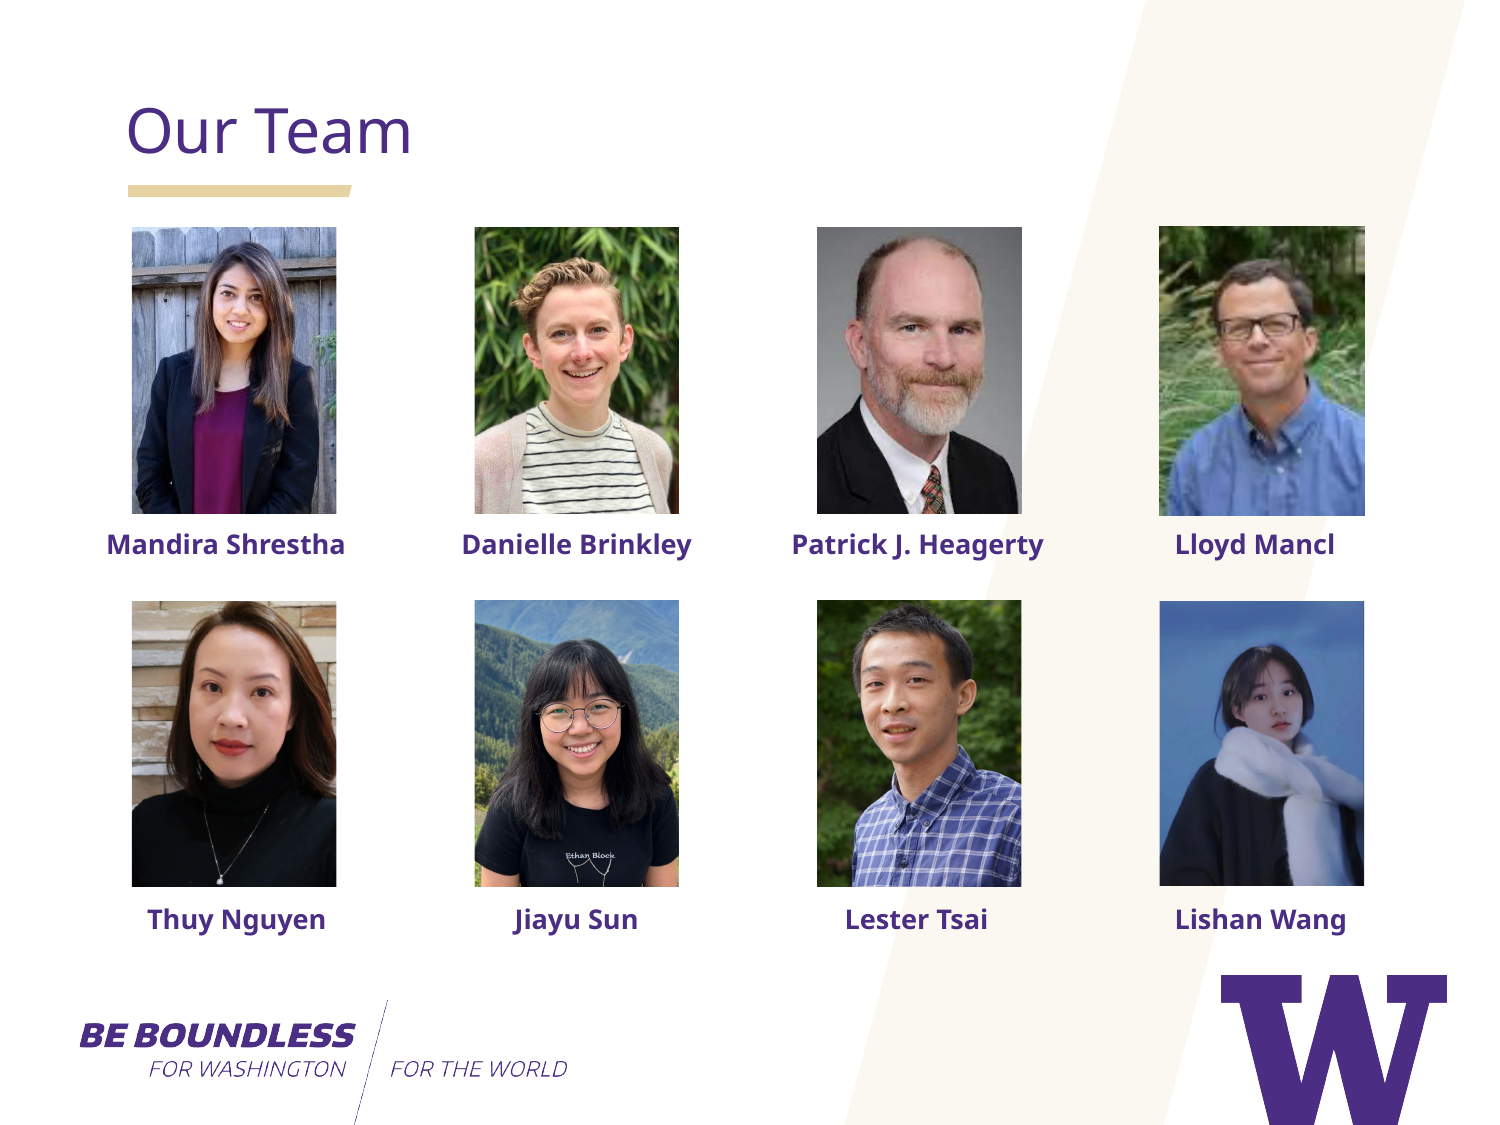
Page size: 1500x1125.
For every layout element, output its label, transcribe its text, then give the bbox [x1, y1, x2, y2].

list Patrick J. Heagerty [776, 519, 1063, 580]
list Jiayu Sun [499, 895, 704, 956]
list Thuy Nguyen [131, 895, 351, 956]
list Our Team [110, 60, 1453, 176]
picture [128, 185, 352, 197]
list Danielle Brinkley [446, 519, 733, 580]
picture [79, 1000, 567, 1125]
list Mandira Shrestha [91, 519, 378, 580]
picture [816, 600, 1022, 888]
picture [474, 600, 680, 888]
picture [1159, 226, 1365, 516]
picture [474, 227, 680, 515]
picture [1221, 975, 1447, 1125]
picture [816, 227, 1022, 515]
list Lester Tsai [829, 895, 1034, 956]
picture [1159, 601, 1365, 887]
list Lishan Wang [1159, 895, 1365, 956]
picture [131, 227, 337, 515]
picture [131, 600, 337, 887]
list Lloyd Mancl [1159, 522, 1365, 580]
